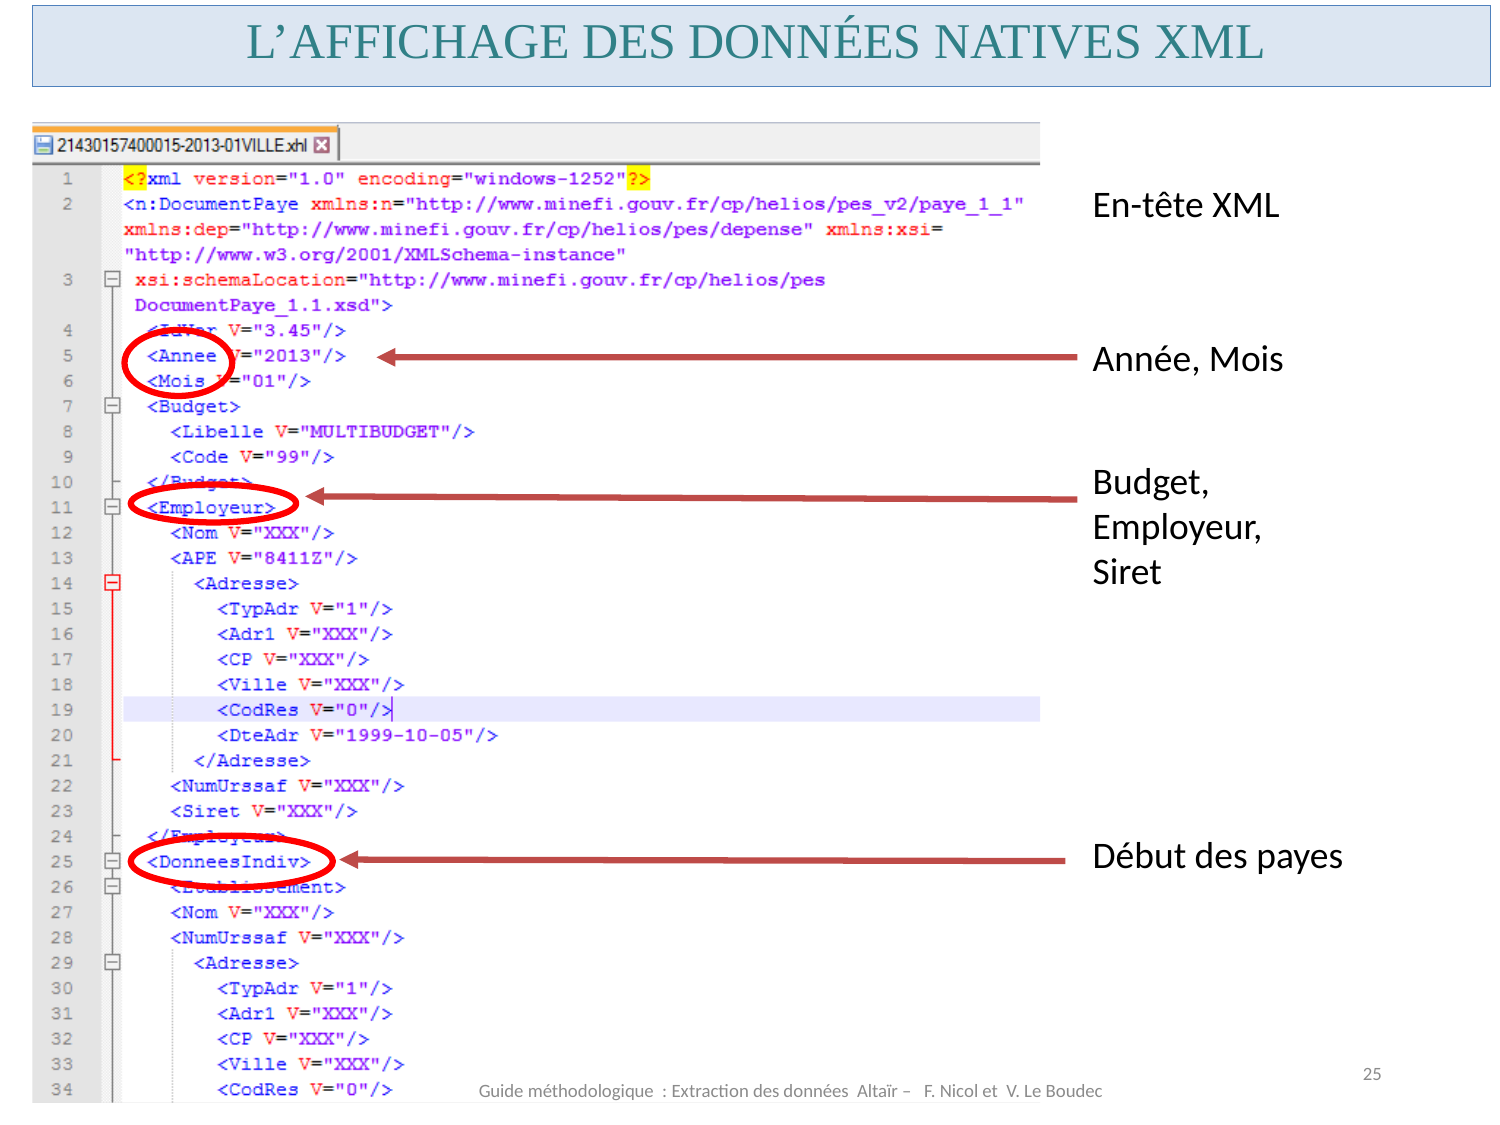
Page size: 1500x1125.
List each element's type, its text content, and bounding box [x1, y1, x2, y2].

text_box L’Affichage des données natives XML [32, 5, 1491, 87]
text_box Budget, Employeur, Siret [1077, 449, 1397, 600]
text_box En-tête XML [1077, 172, 1397, 233]
text_box Guide méthodologique : Extraction des données Altaïr – F. Nicol et V. Le Boudec [451, 1060, 1130, 1120]
picture [32, 122, 1041, 1103]
text_box Année, Mois [1077, 326, 1397, 387]
text_box 25 [1059, 1042, 1397, 1103]
text_box Début des payes [1077, 823, 1397, 973]
